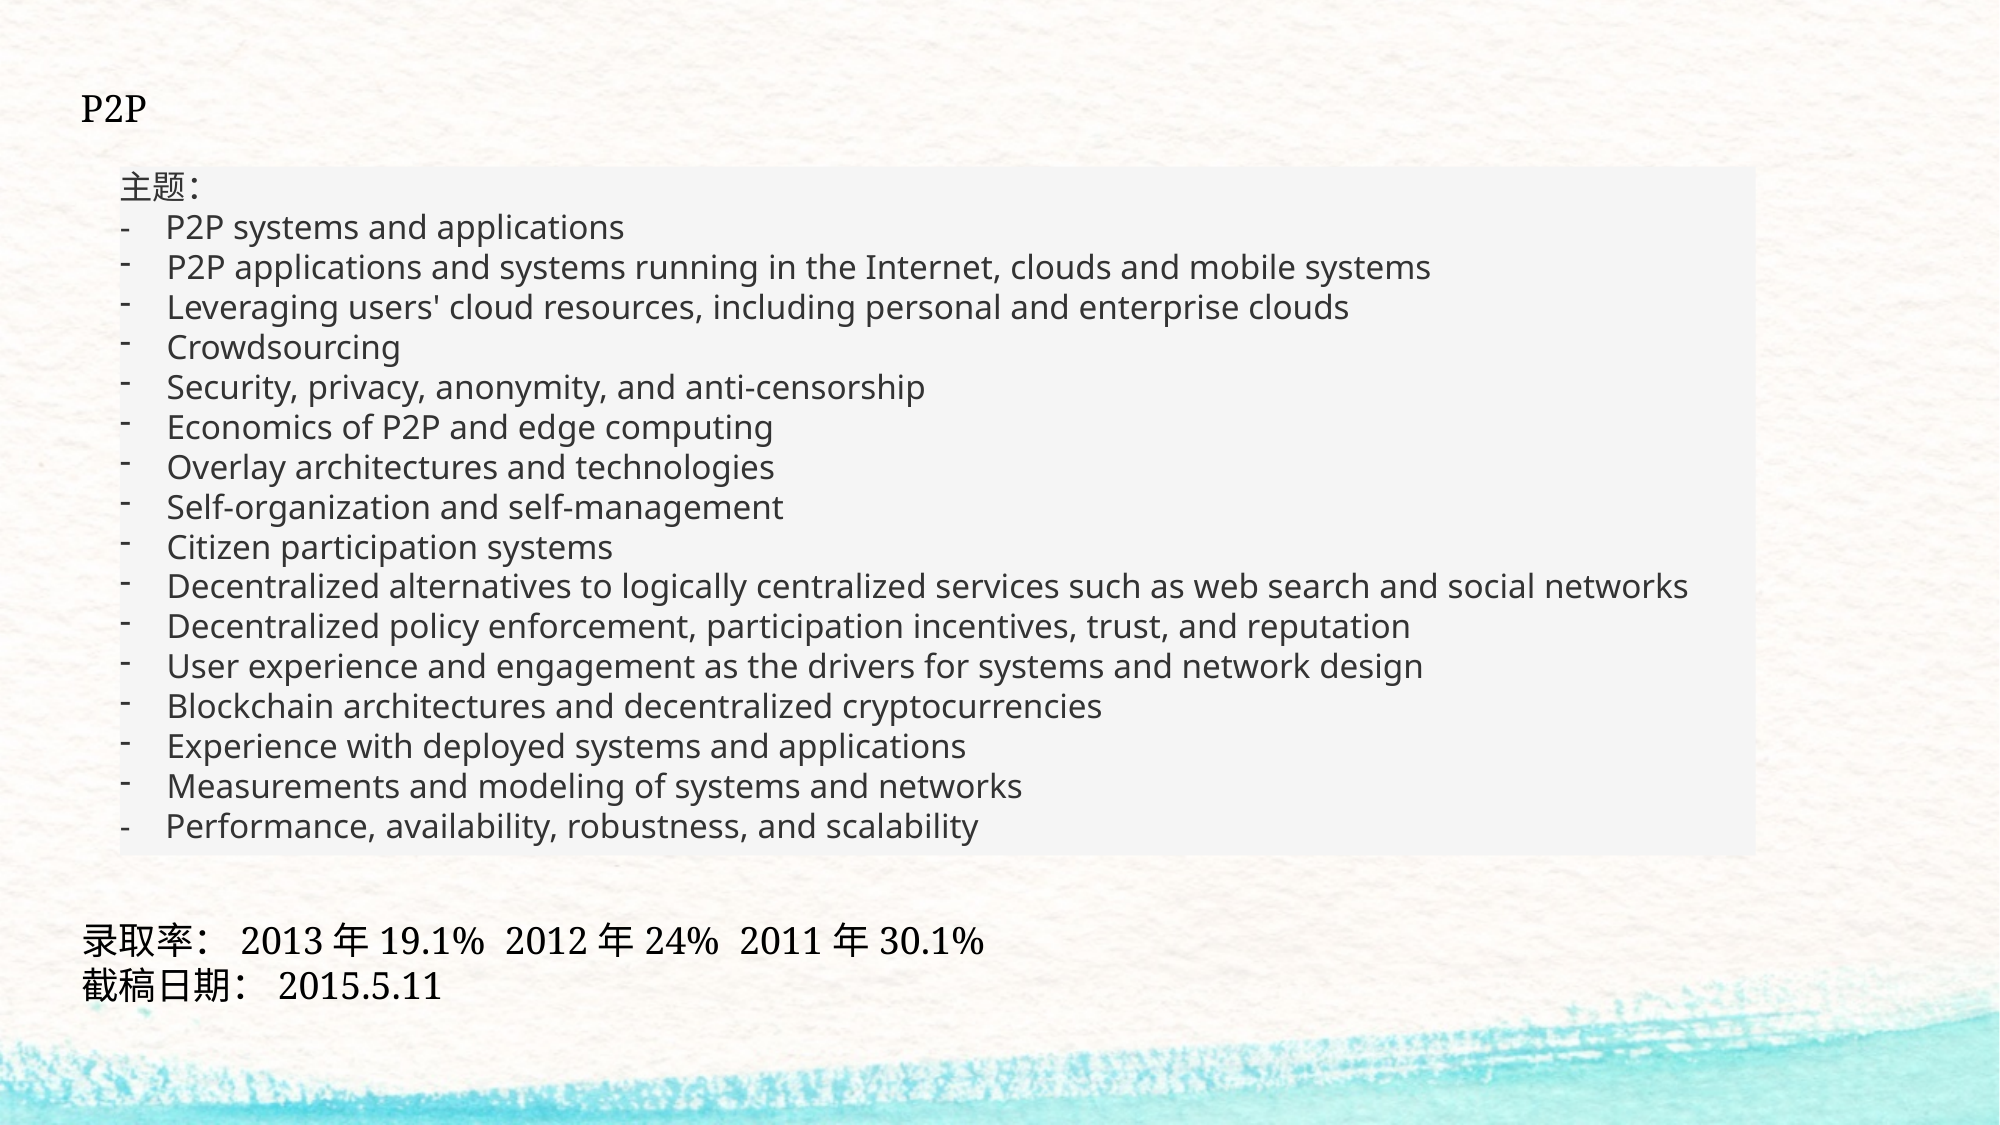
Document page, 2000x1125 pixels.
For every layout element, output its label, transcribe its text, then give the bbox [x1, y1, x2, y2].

text_box 主题： - P2P systems and applications P2P applications and systems running in the Internet, clouds and mobile systems Leveraging users' cloud resources, including personal and enterprise clouds Crowdsourcing Security, privacy, anonymity, and anti-censorship Economics of P2P and edge computing Overlay architectures and technologies Self-organization and self-management Citizen participation systems Decentralized alternatives to logically centralized services such as web search and social networks Decentralized policy enforcement, participation incentives, trust, and reputation User experience and engagement as the drivers for systems and network design Blockchain architectures and decentralized cryptocurrencies Experience with deployed systems and applications Measurements and modeling of systems and networks - Performance, availability, robustness, and scalability [119, 166, 1756, 856]
text_box 录取率：2013年19.1% 2012年24% 2011年30.1% 截稿日期：2015.5.11 [66, 909, 1000, 1015]
picture [0, 0, 2000, 1125]
text_box P2P [65, 78, 162, 138]
